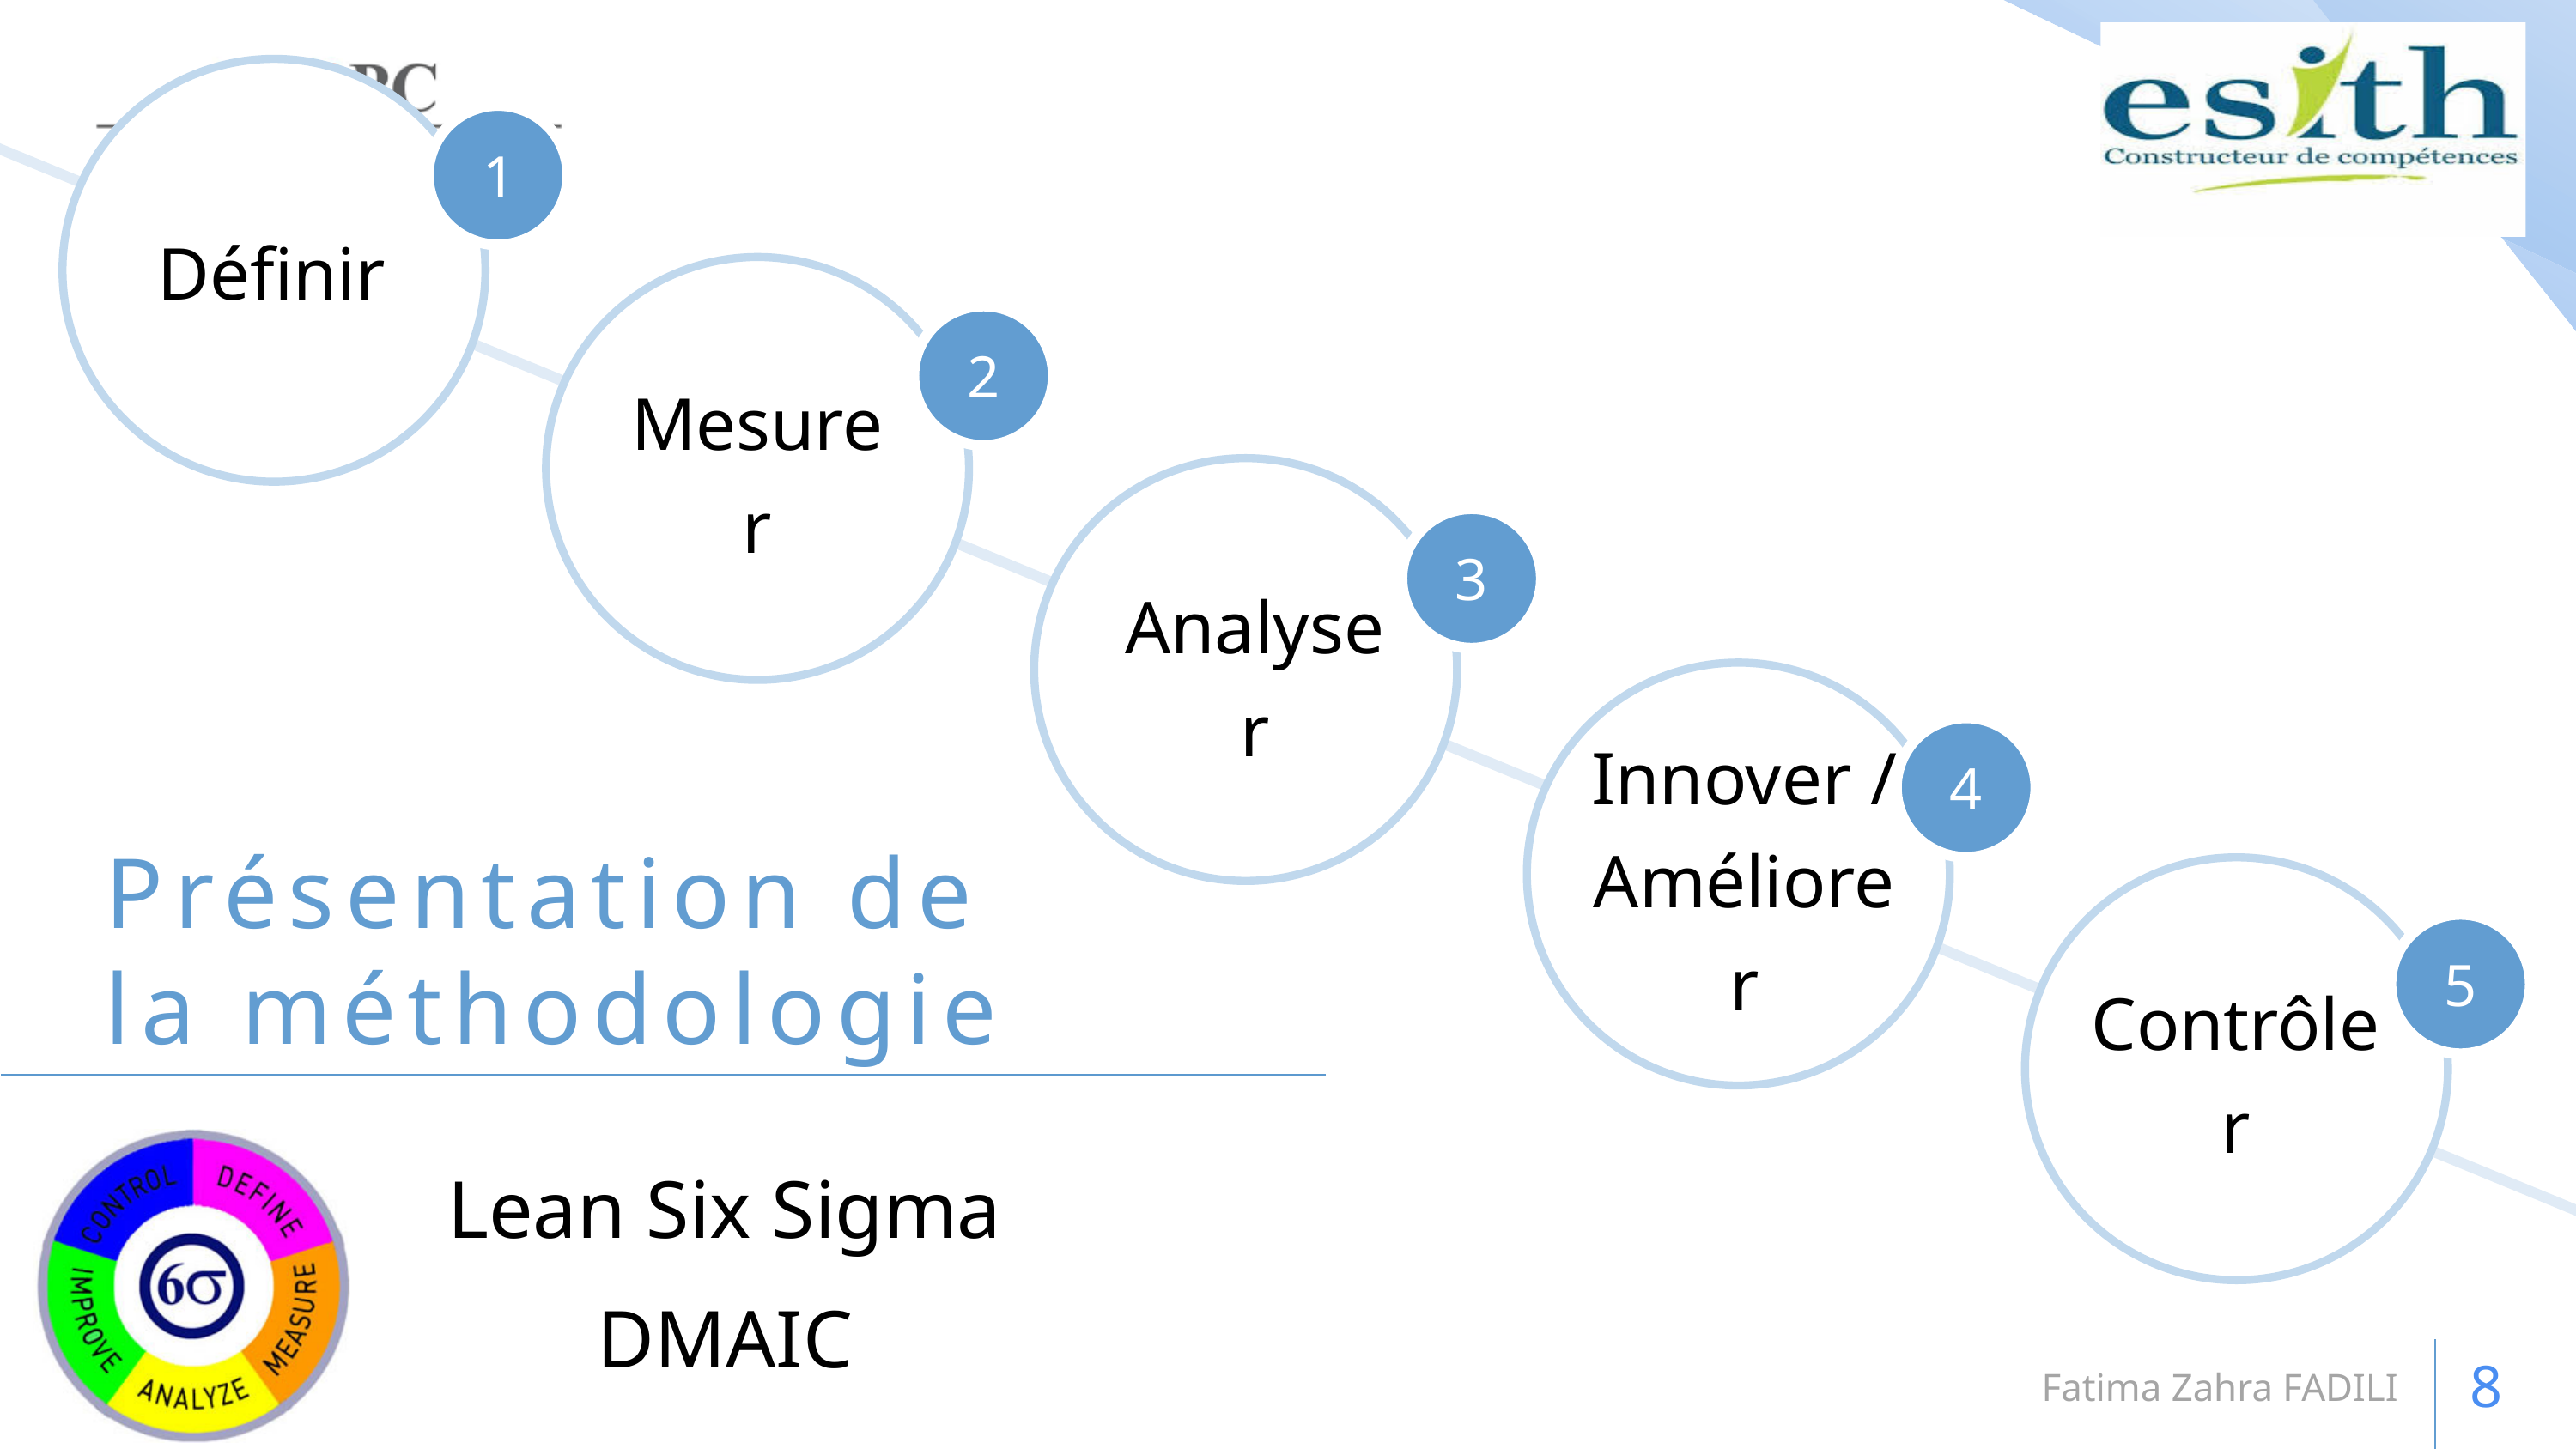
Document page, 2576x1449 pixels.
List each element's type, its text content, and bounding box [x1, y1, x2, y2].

picture [64, 182, 75, 216]
list Innover / Améliorer [1560, 723, 1929, 1018]
list Définir [114, 116, 428, 411]
list Contrôler [2055, 918, 2416, 1213]
picture [2100, 22, 2526, 237]
picture [32, 1129, 350, 1443]
list Lean Six Sigma DMAIC [351, 1129, 1176, 1396]
list Analyser [1088, 520, 1421, 815]
list Présentation de la méthodologie [82, 762, 1035, 1075]
list Mesurer [600, 317, 914, 612]
footer Fatima Zahra FADILI [1326, 1350, 2421, 1428]
picture [64, 9, 607, 237]
slide_number 8 [2446, 1350, 2575, 1428]
